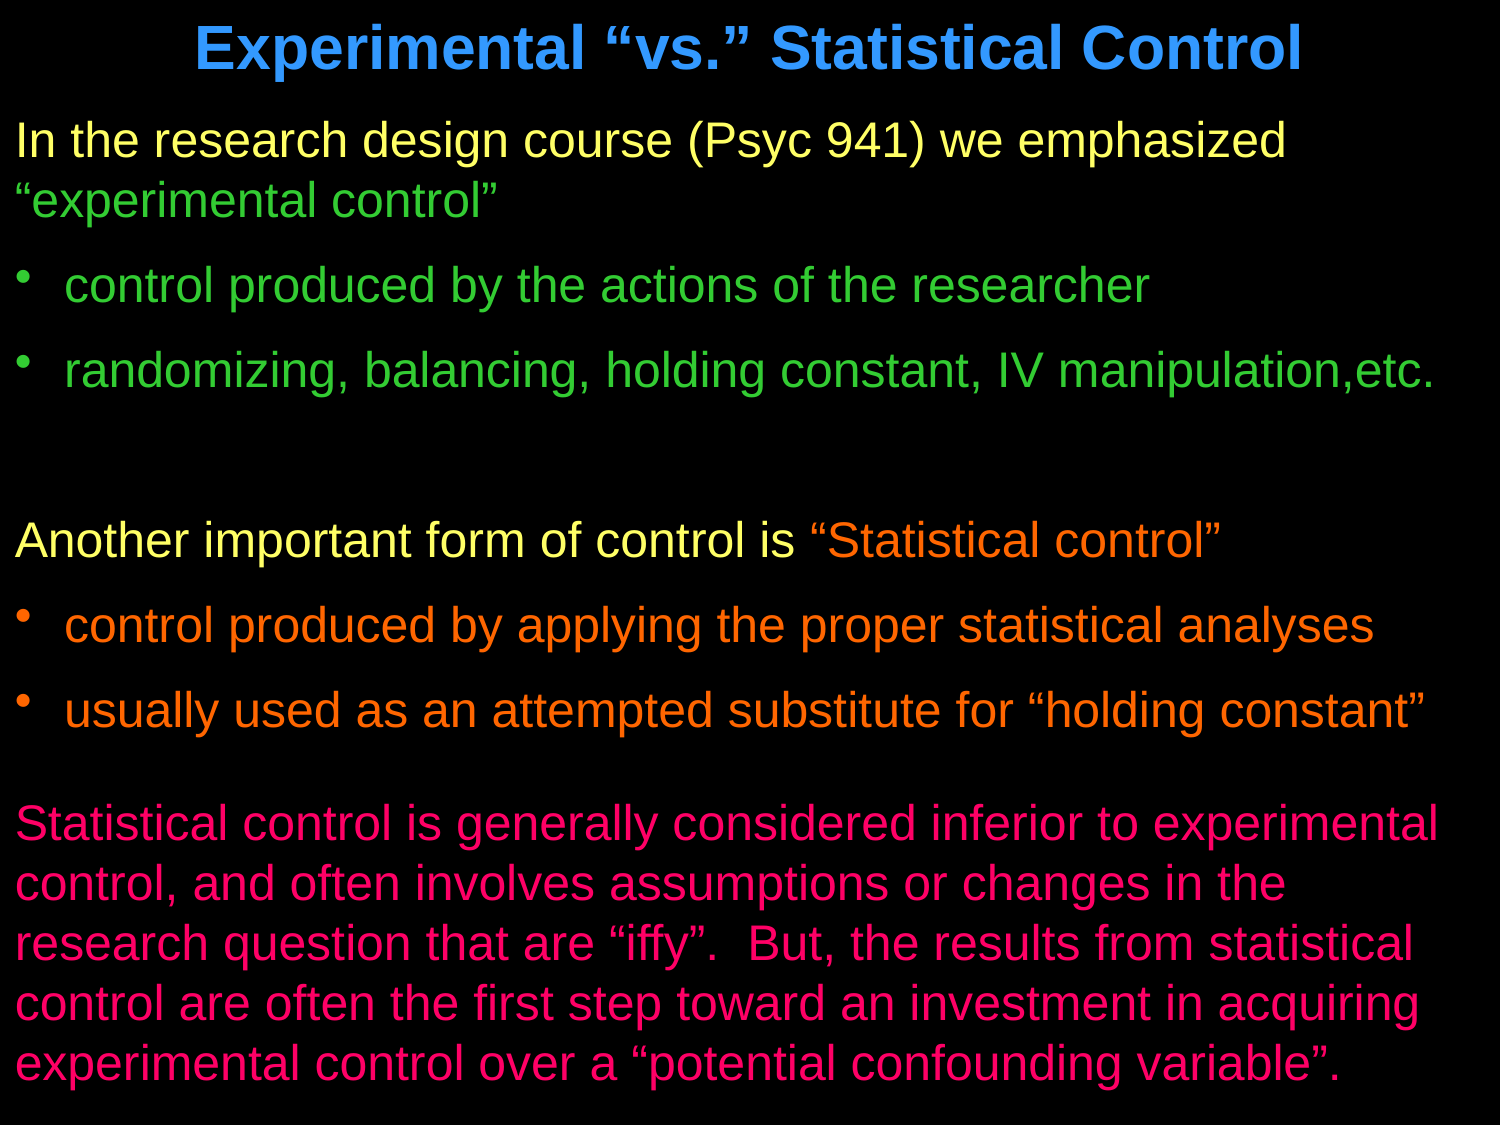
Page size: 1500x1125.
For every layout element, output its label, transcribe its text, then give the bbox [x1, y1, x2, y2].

text_box Experimental “vs.” Statistical Control In the research design course (Psyc 941) we emphasized “experimental control” control produced by the actions of the researcher randomizing, balancing, holding constant, IV manipulation,etc. Another important form of control is “Statistical control” control produced by applying the proper statistical analyses usually used as an attempted substitute for “holding constant” Statistical control is generally considered inferior to experimental control, and often involves assumptions or changes in the research question that are “iffy”. But, the results from statistical control are often the first step toward an investment in acquiring experimental control over a “potential confounding variable”. [0, 0, 1500, 1098]
